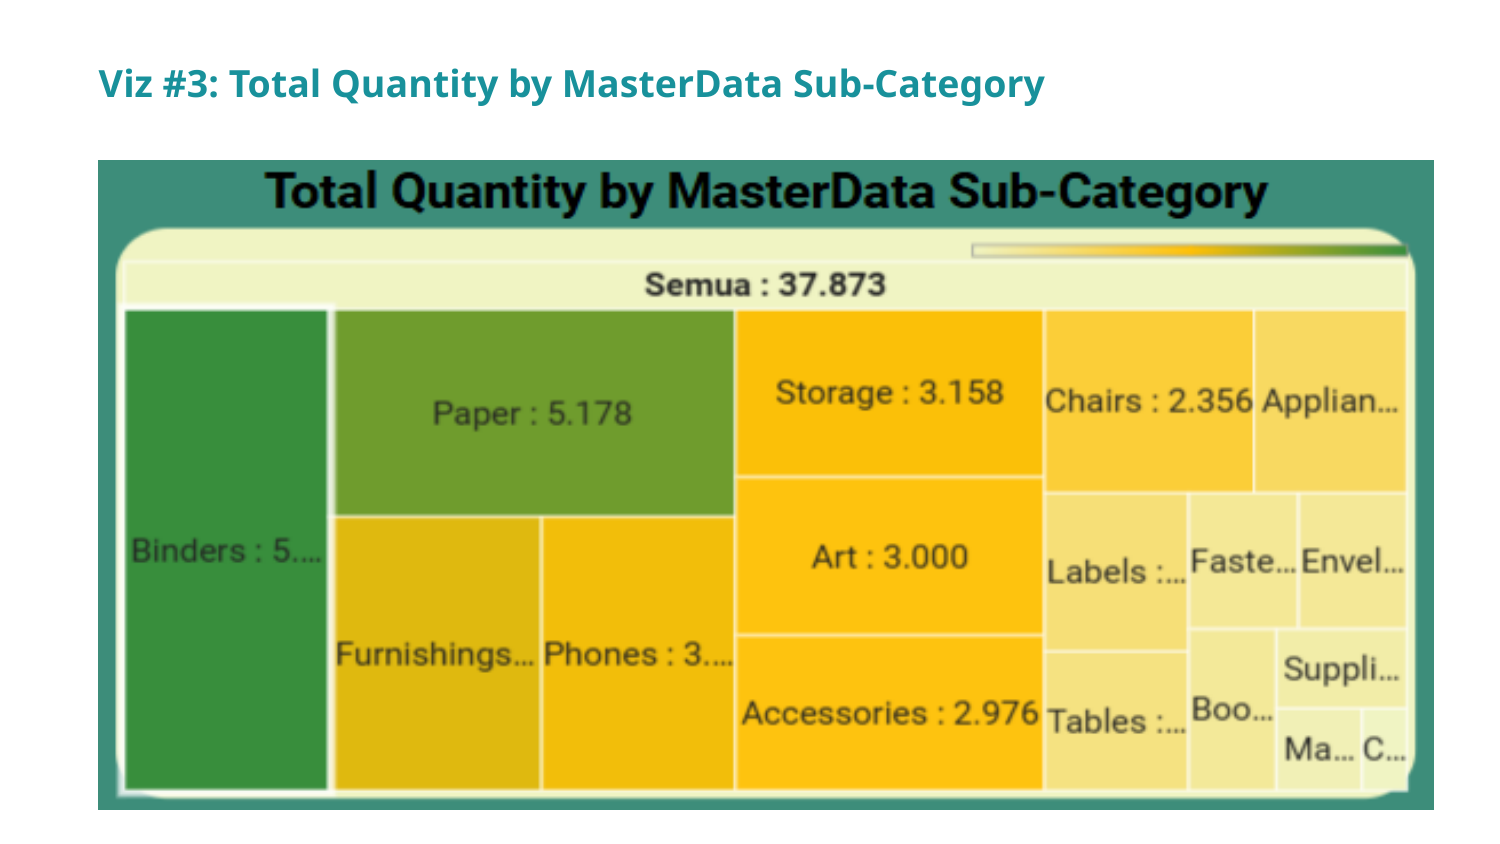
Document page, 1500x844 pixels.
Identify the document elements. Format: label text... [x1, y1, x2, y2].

picture [98, 160, 1434, 811]
title Viz #3: Total Quantity by MasterData Sub-Category [98, 60, 1331, 159]
